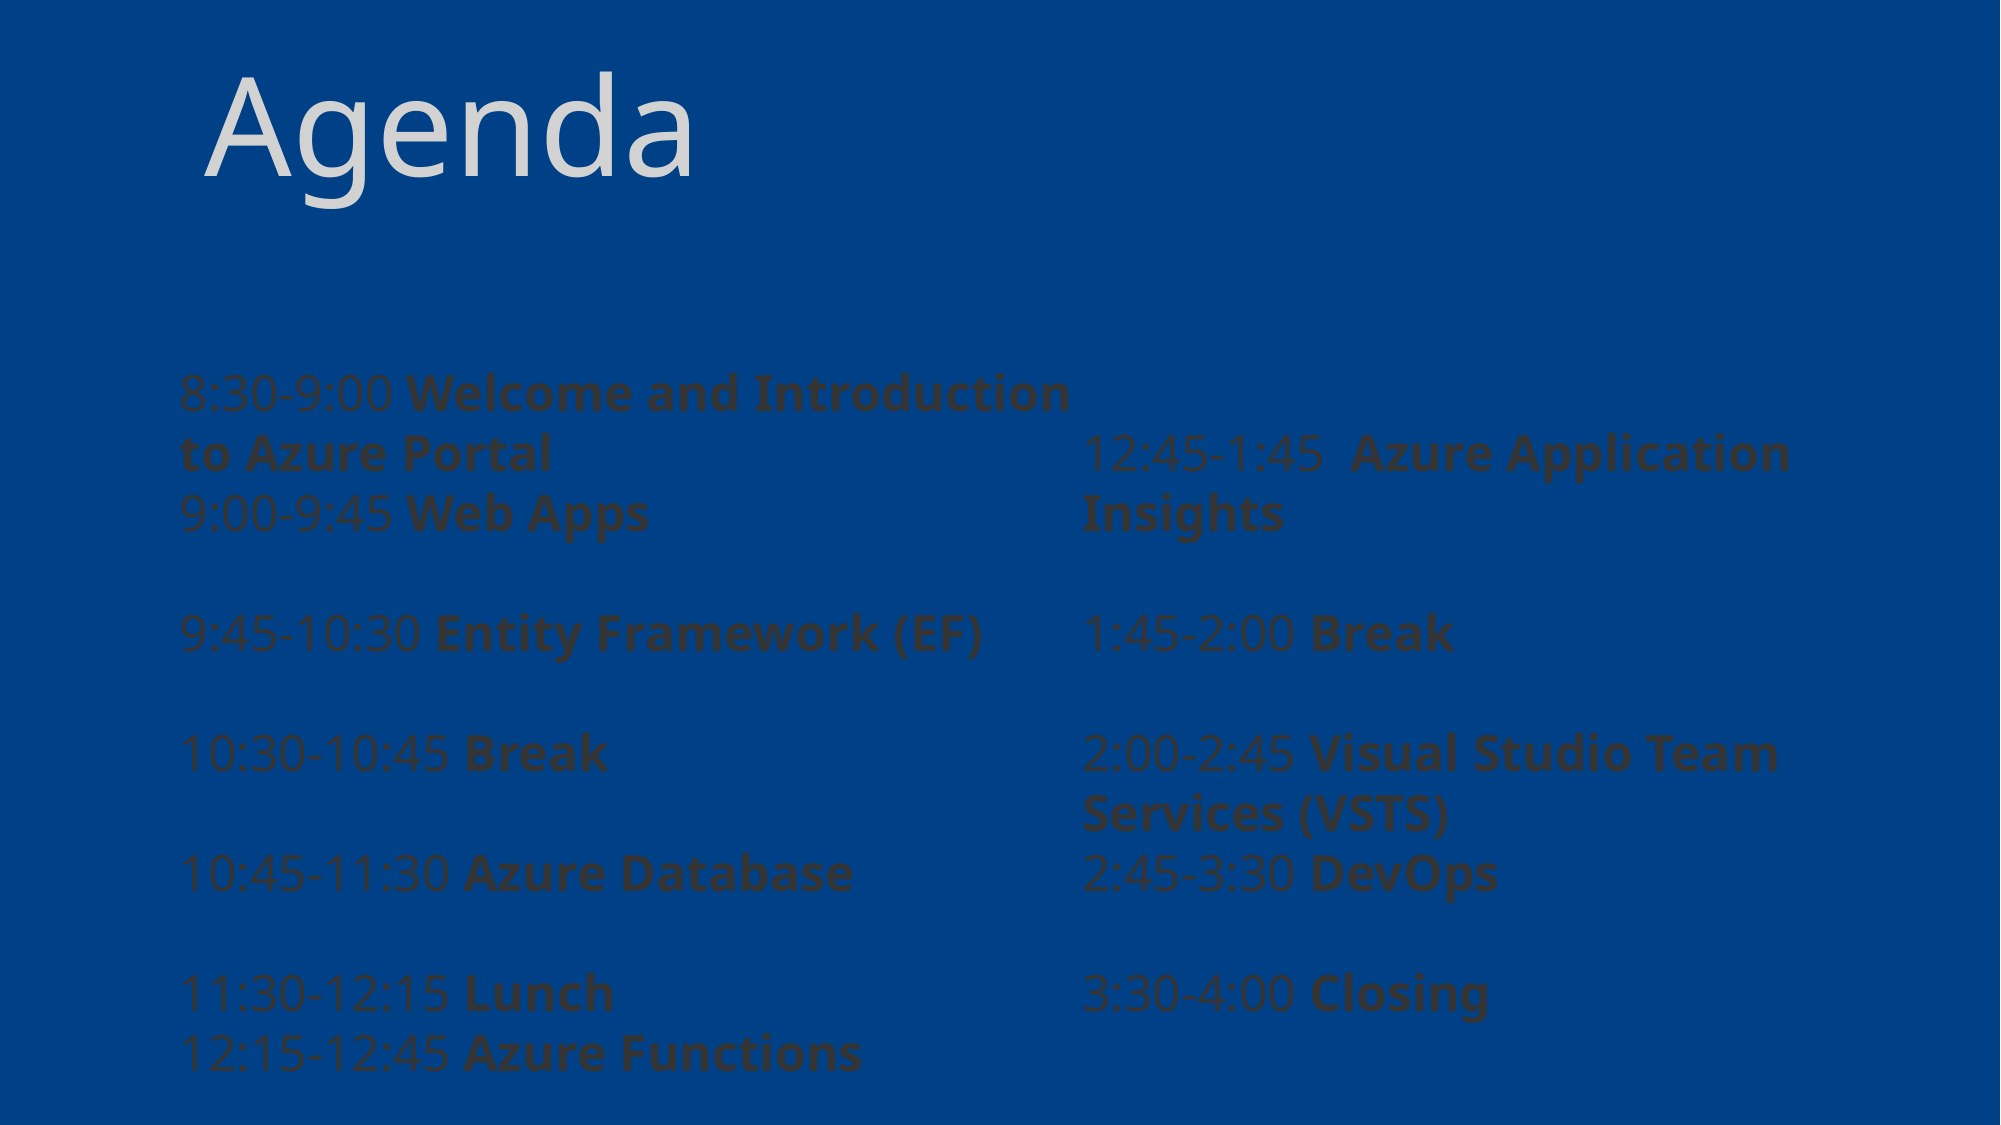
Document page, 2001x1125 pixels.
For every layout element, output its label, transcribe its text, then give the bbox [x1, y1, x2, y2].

subtitle 8:30-9:00 Welcome and Introduction to Azure Portal 9:00-9:45 Web Apps 9:45-10:30 Entity Framework (EF) 10:30-10:45 Break 10:45-11:30 Azure Database 11:30-12:15 Lunch 12:15-12:45 Azure Functions 12:45-1:45 Azure Application Insights 1:45-2:00 Break 2:00-2:45 Visual Studio Team Services (VSTS) 2:45-3:30 DevOps 3:30-4:00 Closing [164, 353, 2000, 1079]
title Agenda [189, 22, 2000, 330]
